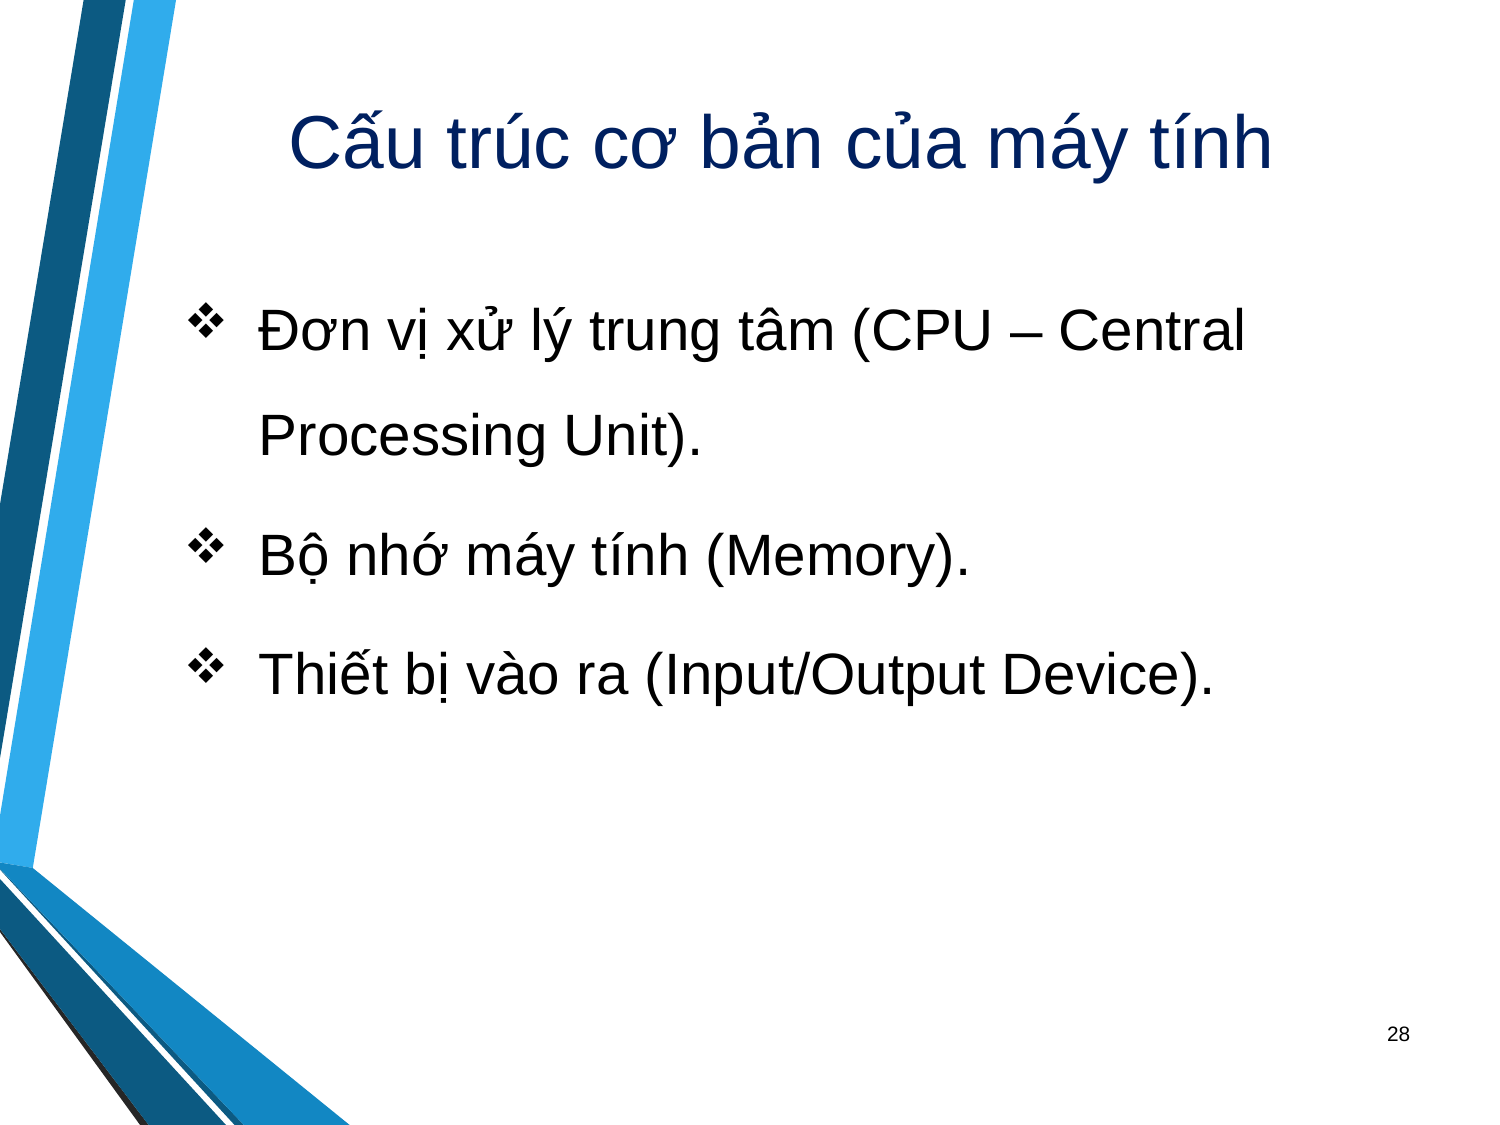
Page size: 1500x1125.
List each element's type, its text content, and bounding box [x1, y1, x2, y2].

text_box Đơn vị xử lý trung tâm (CPU – Central Processing Unit). Bộ nhớ máy tính (Memory). Thiết bị vào ra (Input/Output Device). [168, 249, 1350, 975]
slide_number 28 [1357, 1003, 1425, 1064]
text_box Cấu trúc cơ bản của máy tính [128, 74, 1435, 202]
